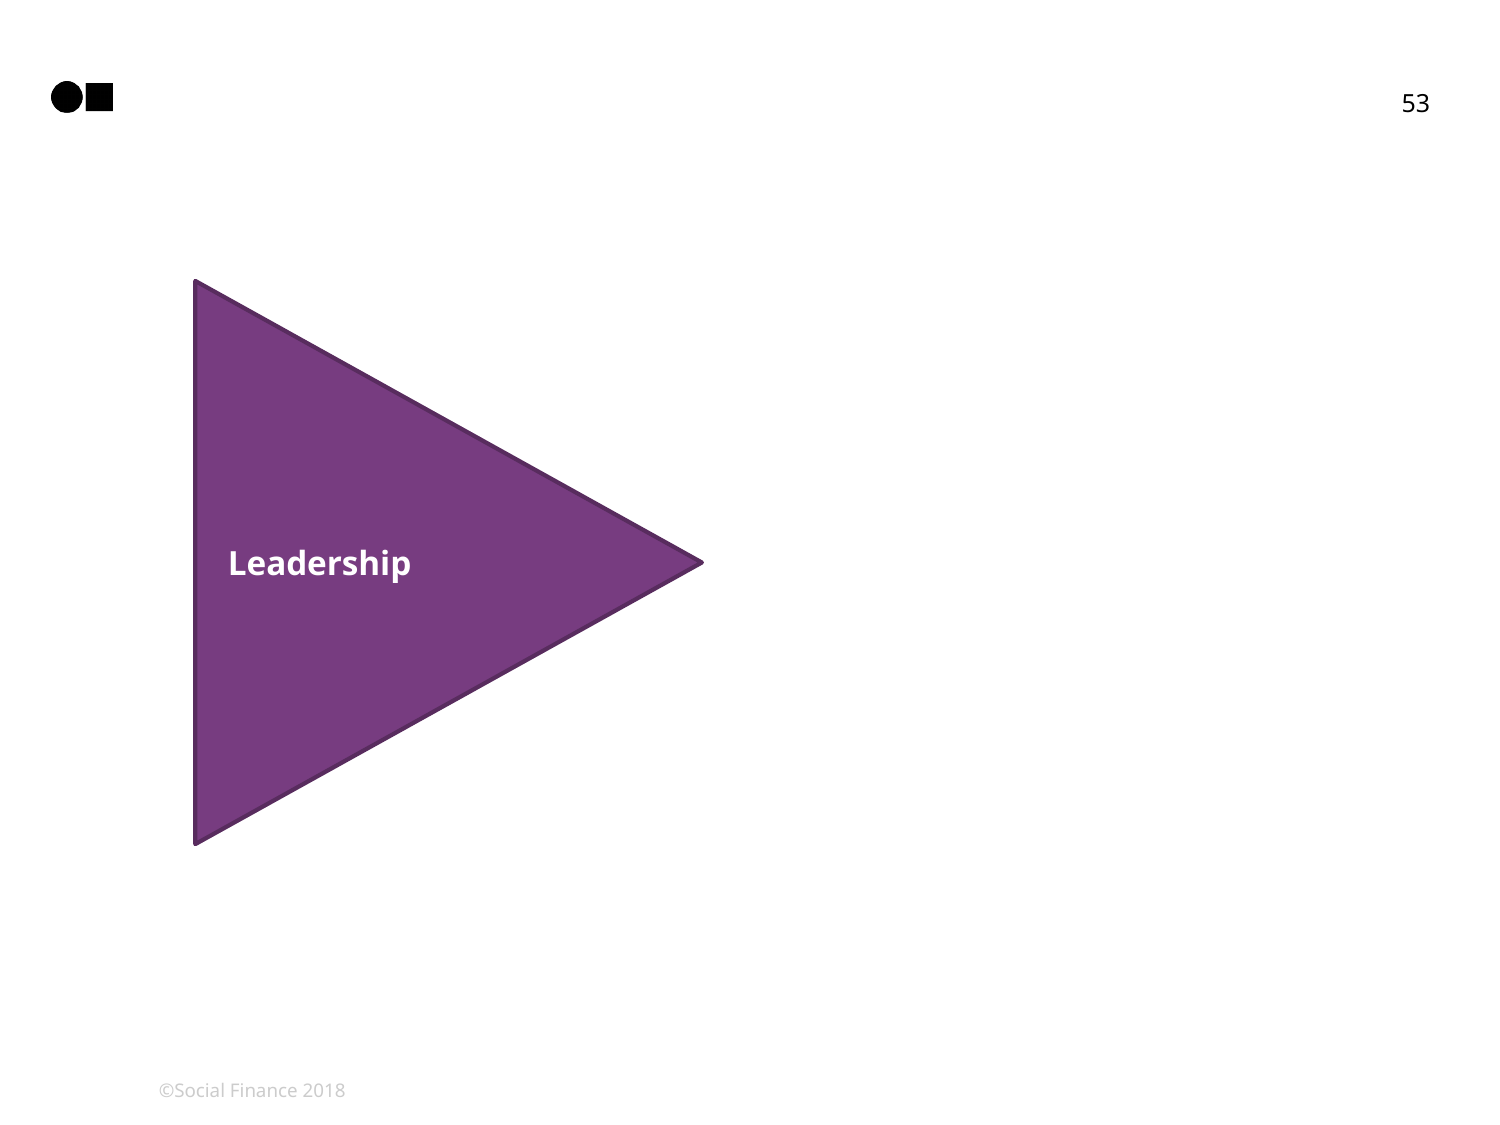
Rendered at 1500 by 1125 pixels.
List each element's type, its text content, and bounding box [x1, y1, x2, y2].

text_box Leadership [227, 542, 569, 583]
picture [51, 81, 113, 113]
slide_number 53 [1388, 87, 1431, 148]
text_box [193, 279, 704, 846]
